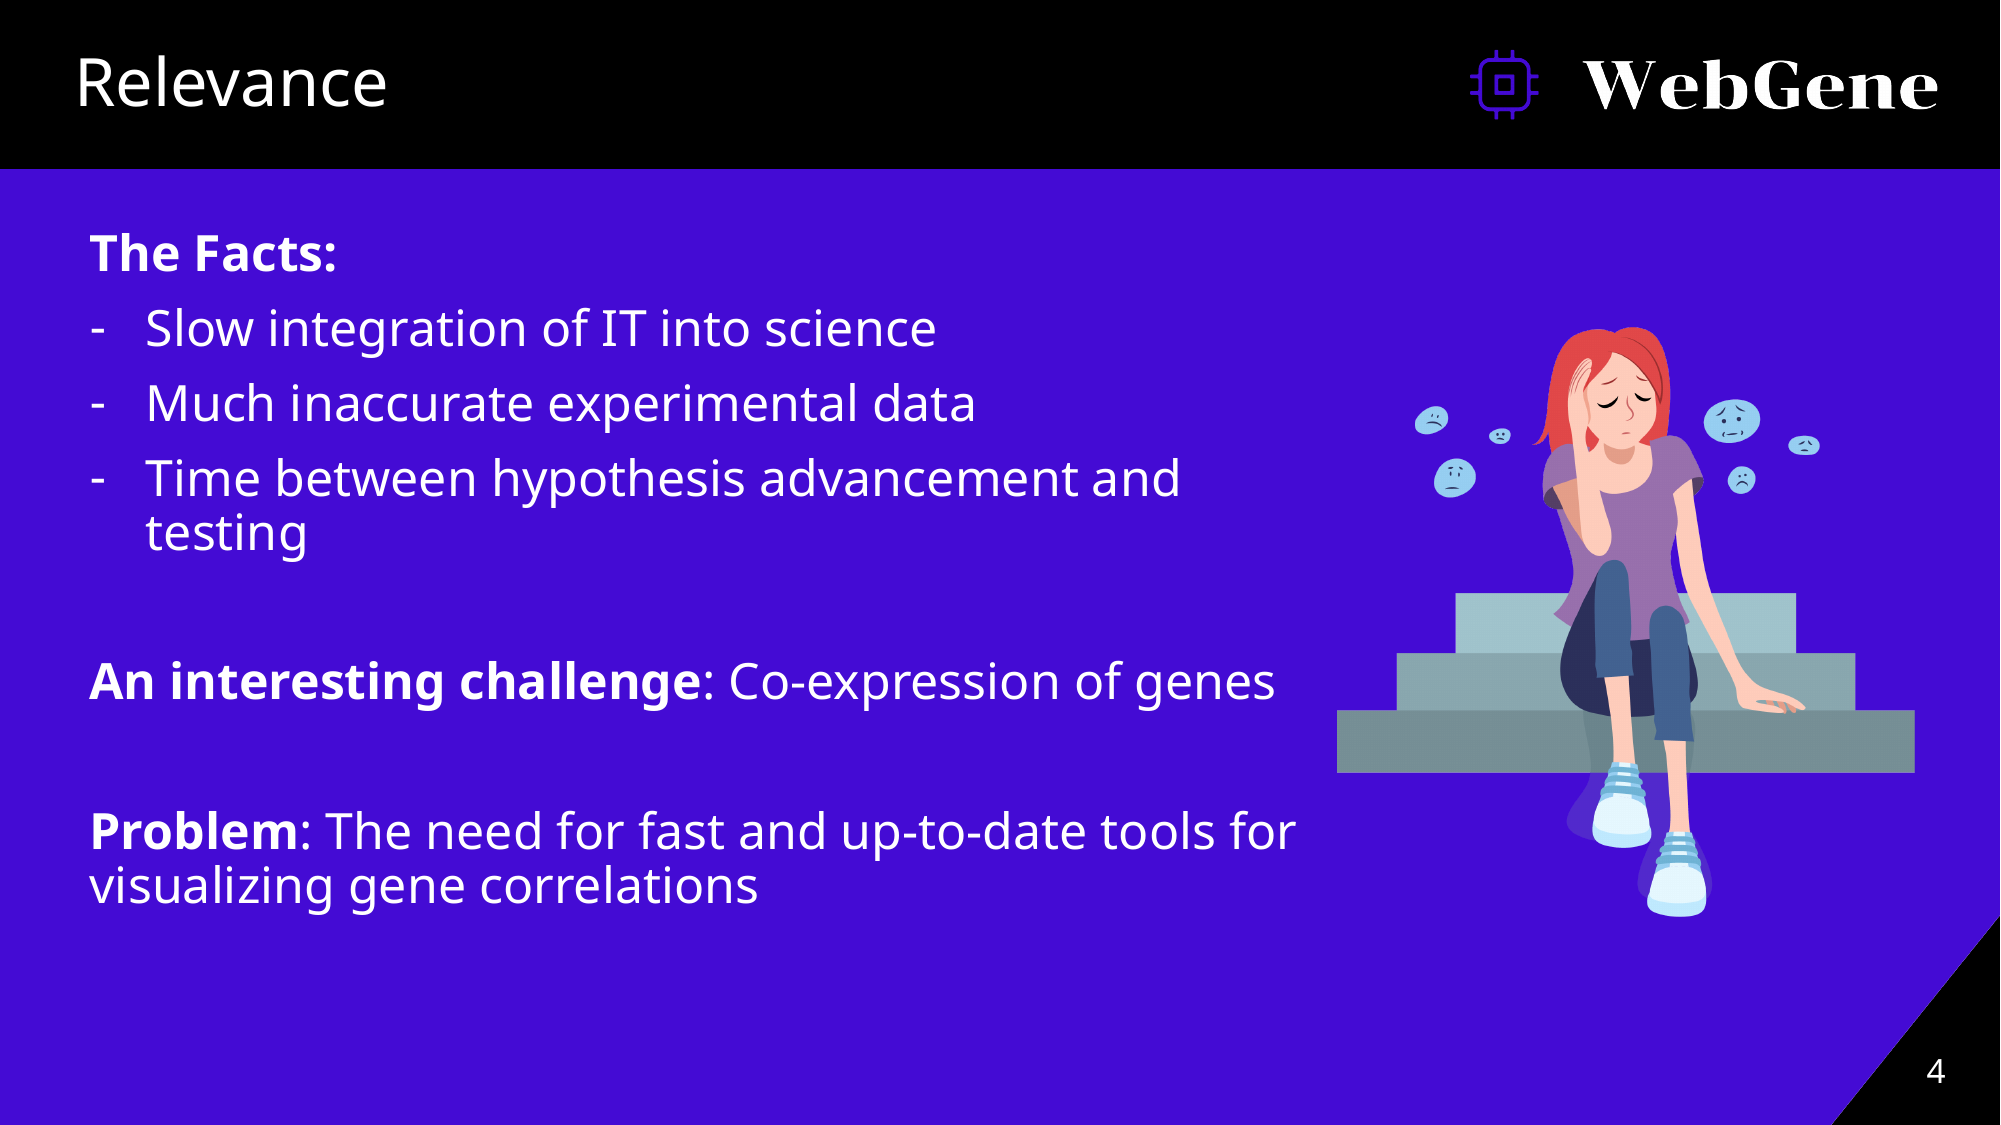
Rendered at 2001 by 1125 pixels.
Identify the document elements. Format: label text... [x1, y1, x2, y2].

picture [1748, 918, 2000, 1125]
text_box The Facts: Slow integration of IT into science Much inaccurate experimental data Time between hypothesis advancement and testing An interesting challenge: Co-expression of genes Problem: The need for fast and up-to-date tools for visualizing gene correlations [74, 221, 1338, 1023]
picture [1337, 327, 1915, 917]
picture [0, 0, 2000, 169]
